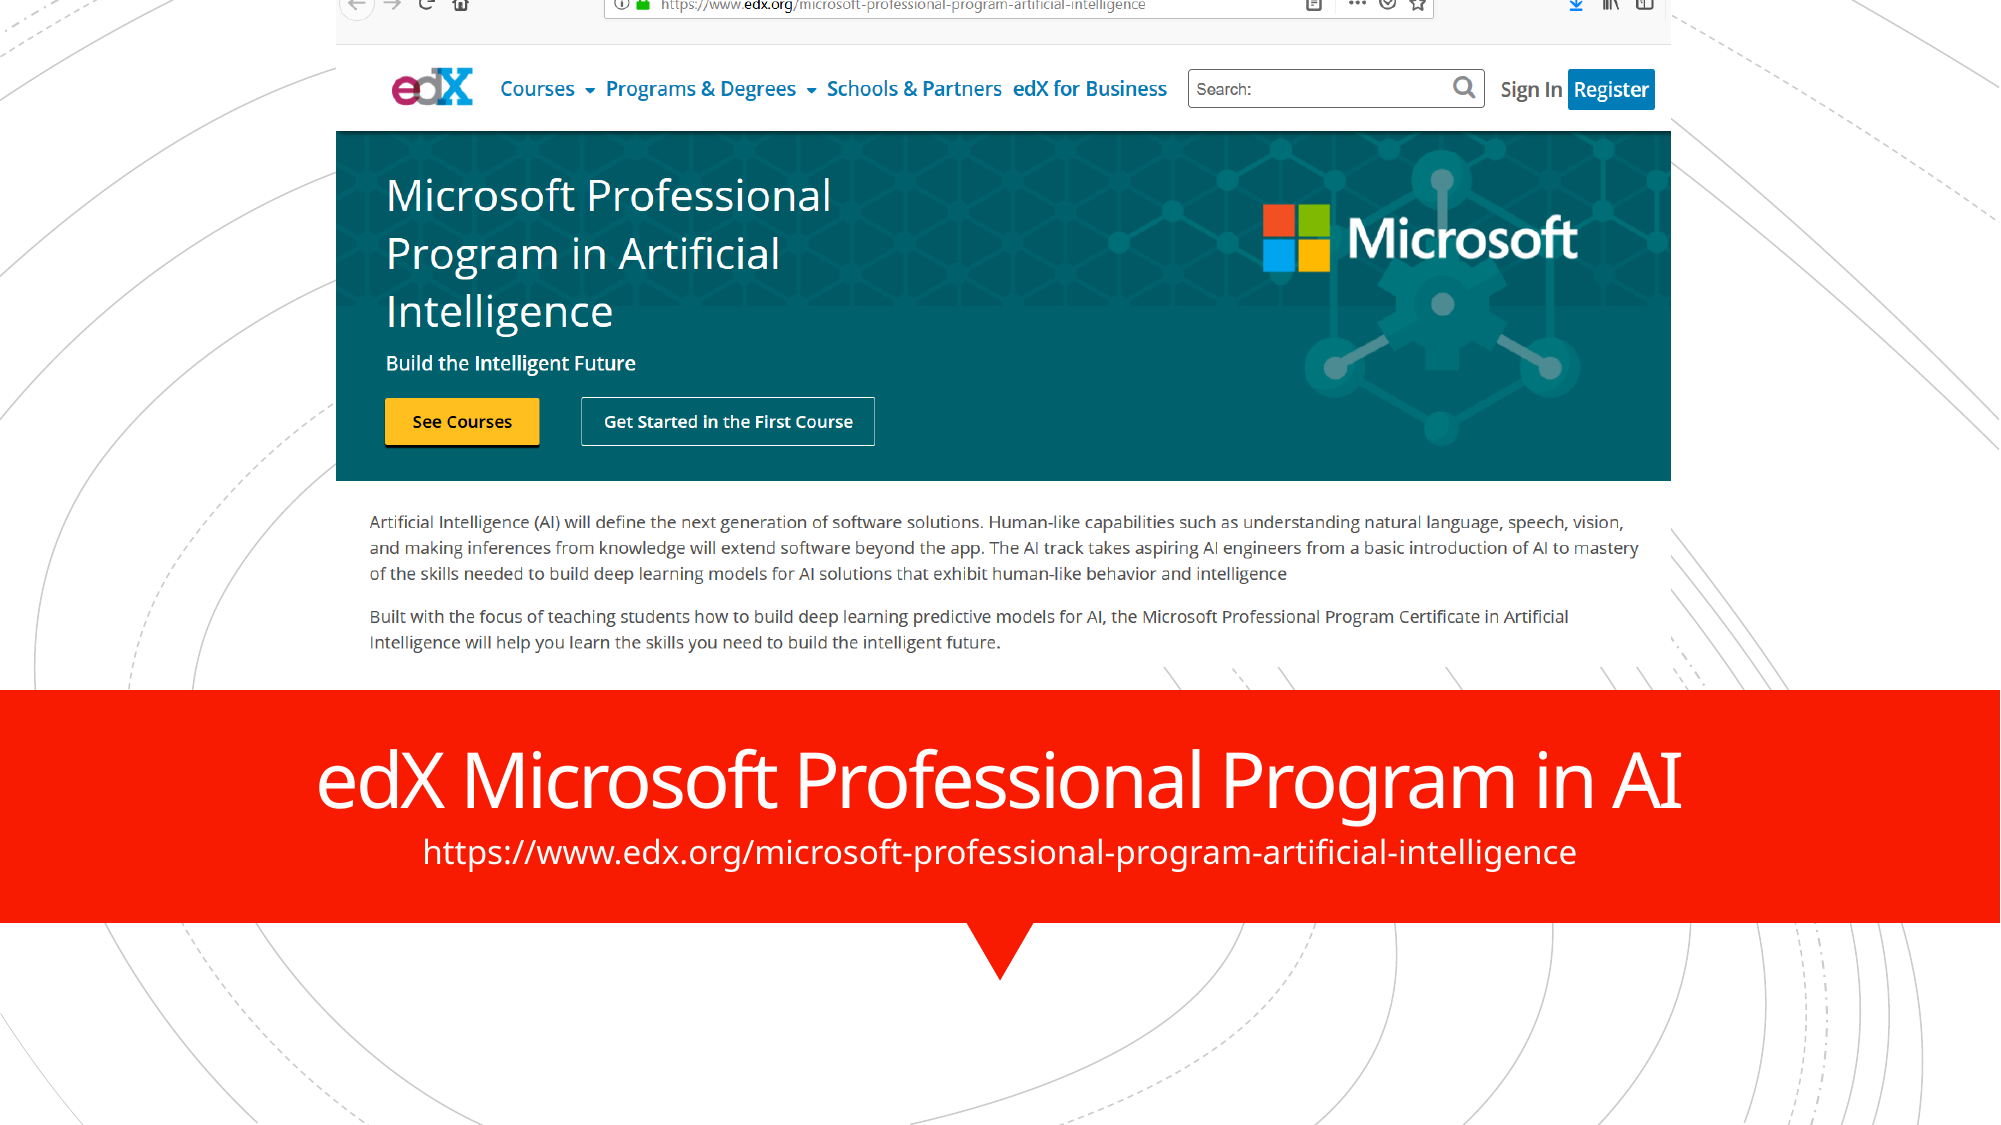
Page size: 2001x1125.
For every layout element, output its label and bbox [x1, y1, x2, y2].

text_box [0, 981, 2000, 1125]
text_box [0, 689, 2000, 981]
picture [335, 0, 1671, 667]
text_box [0, 0, 2000, 689]
